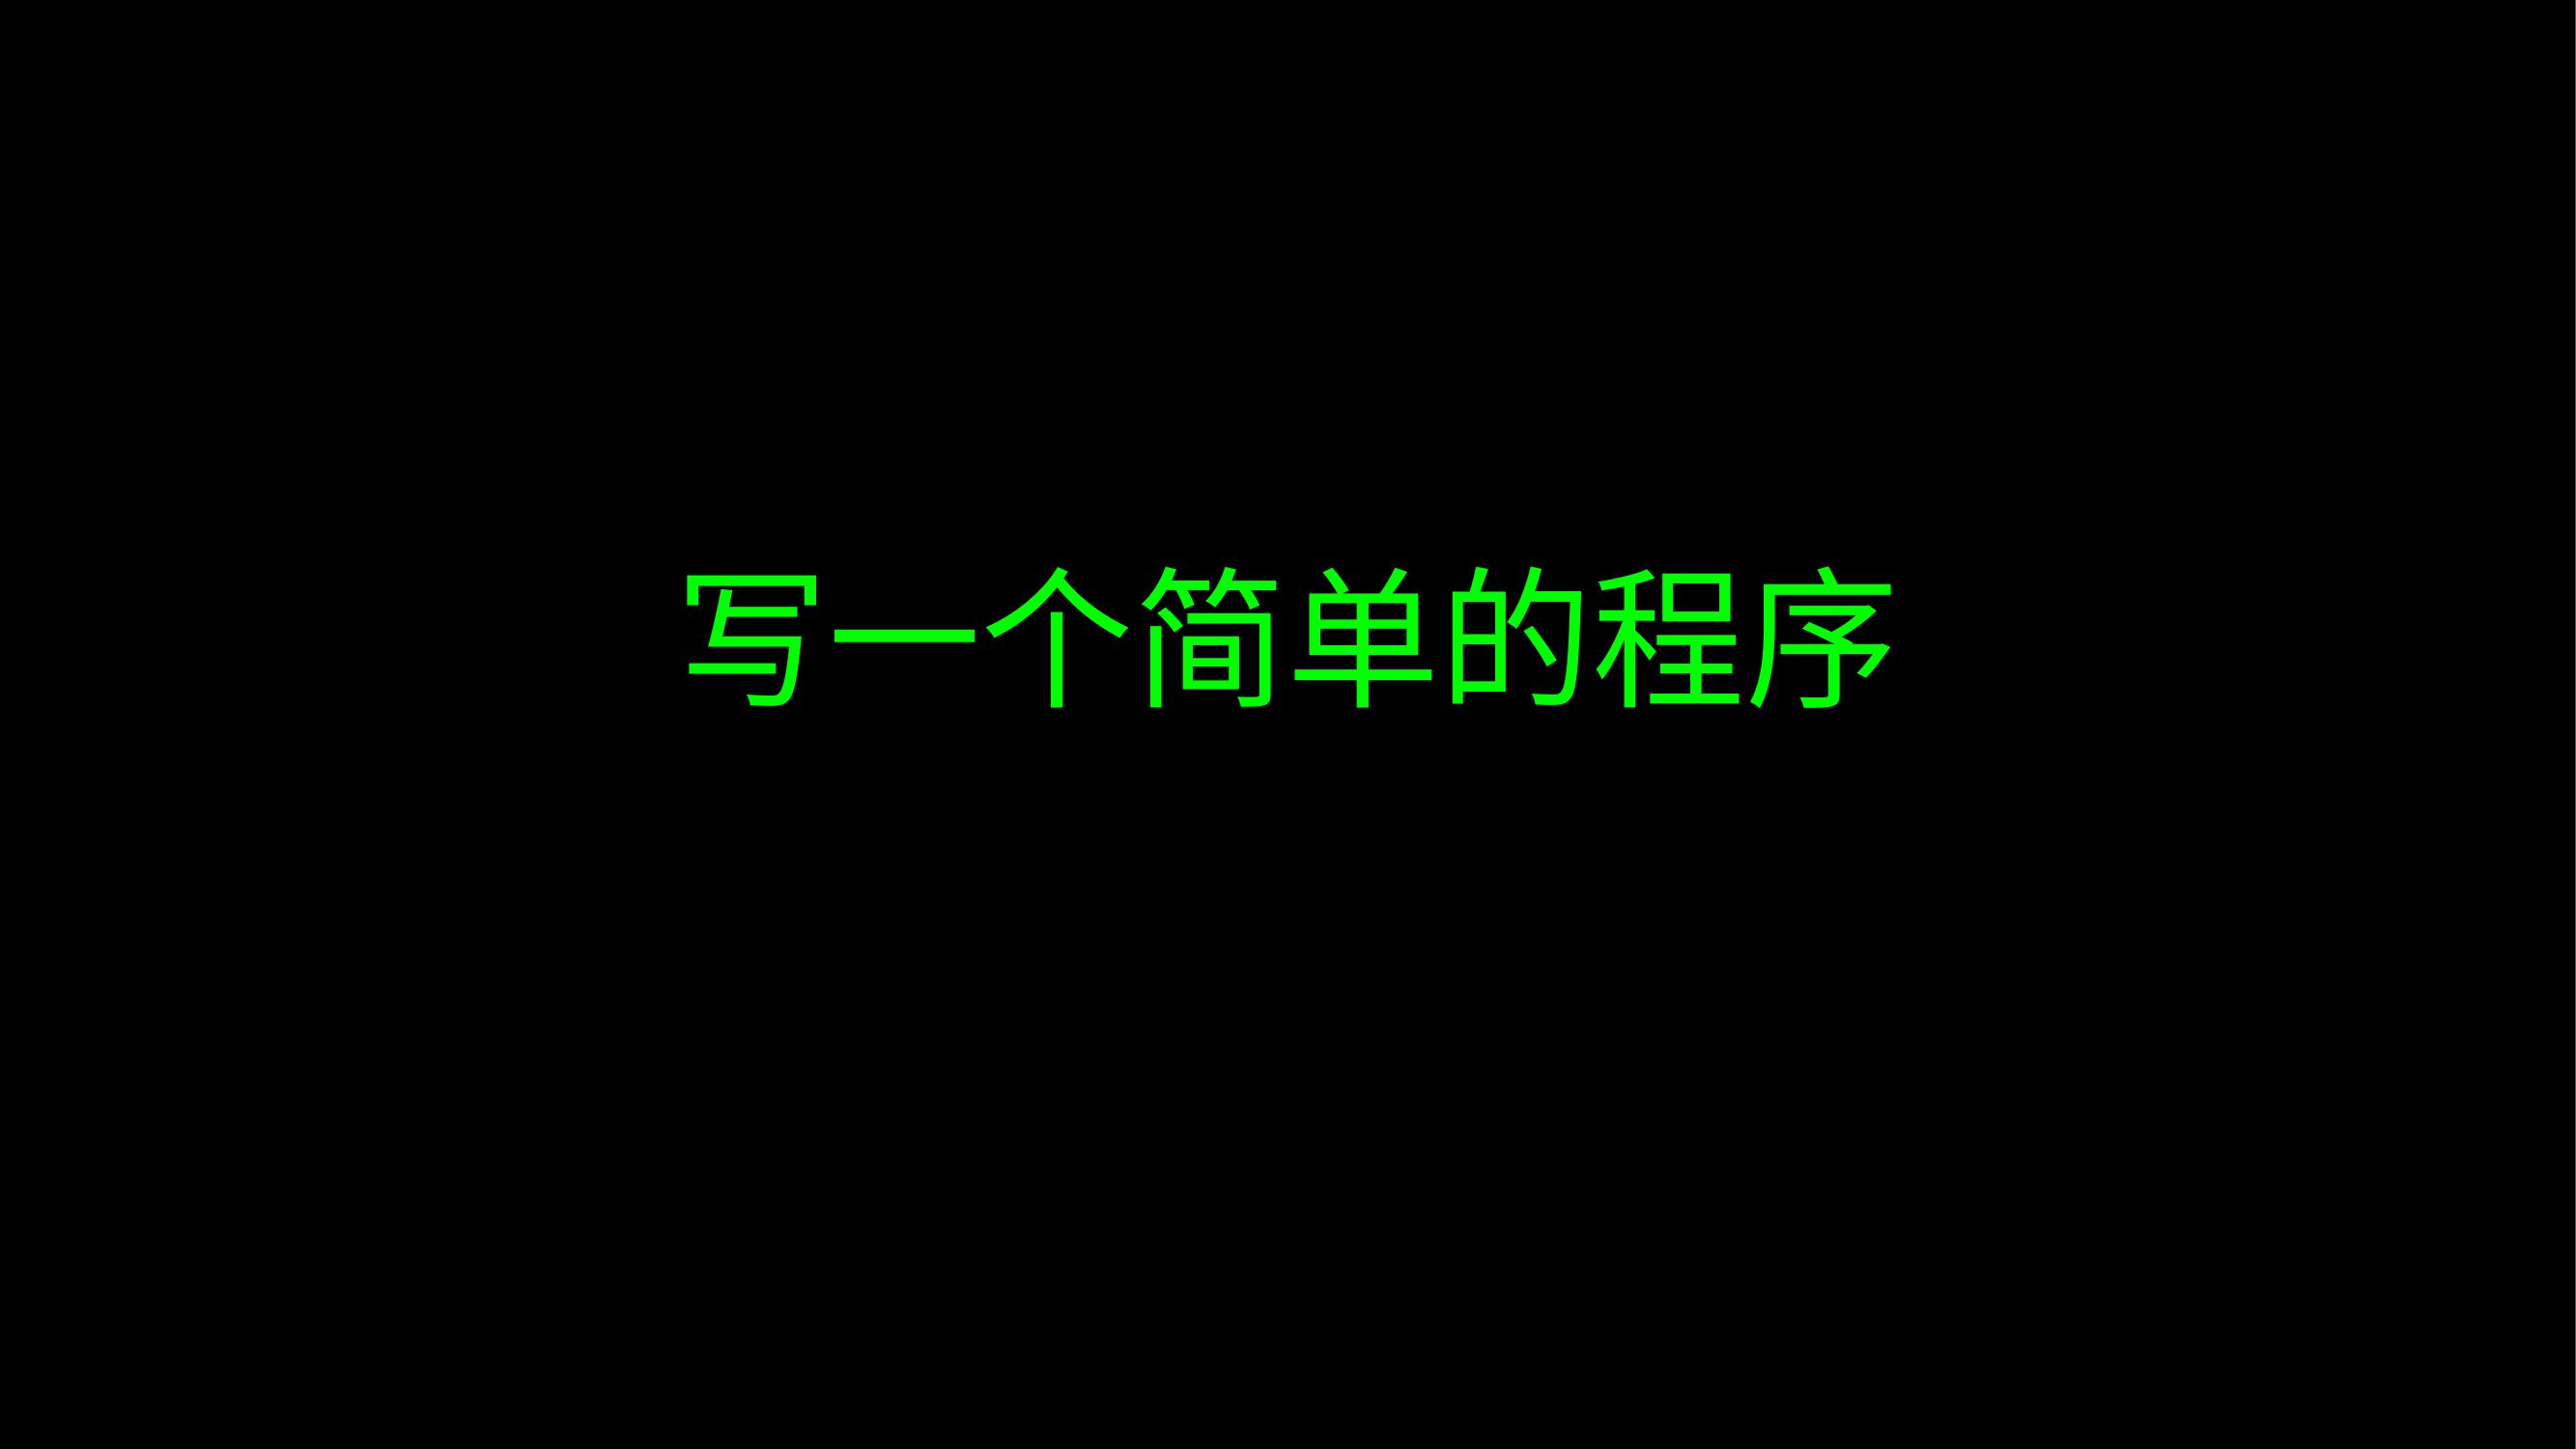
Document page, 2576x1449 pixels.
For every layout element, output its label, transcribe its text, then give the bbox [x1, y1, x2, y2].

title 写一个简单的程序 [183, 243, 2391, 733]
